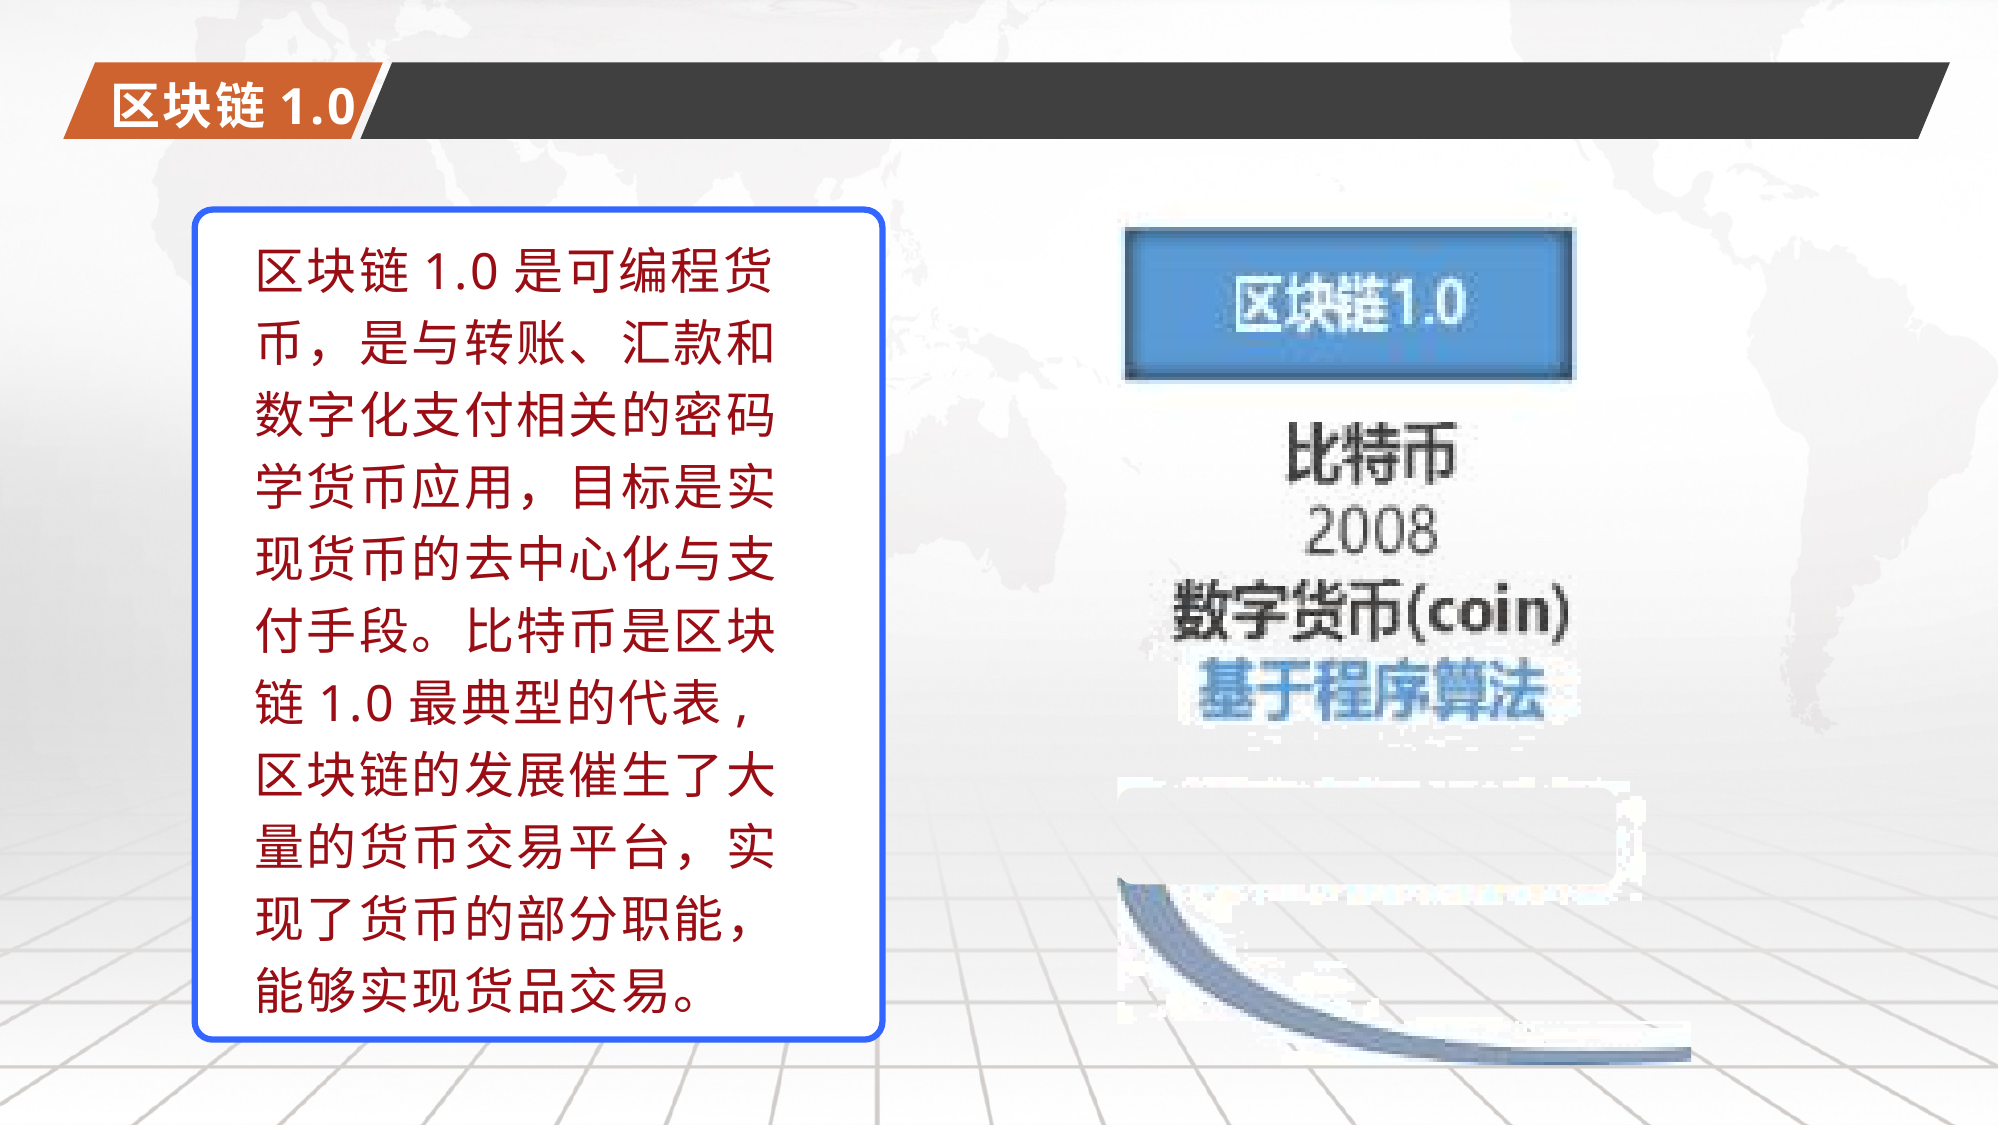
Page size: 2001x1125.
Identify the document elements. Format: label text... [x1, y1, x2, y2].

text_box 区块链1.0 [110, 59, 359, 135]
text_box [194, 209, 883, 1040]
picture [0, 0, 1998, 1125]
